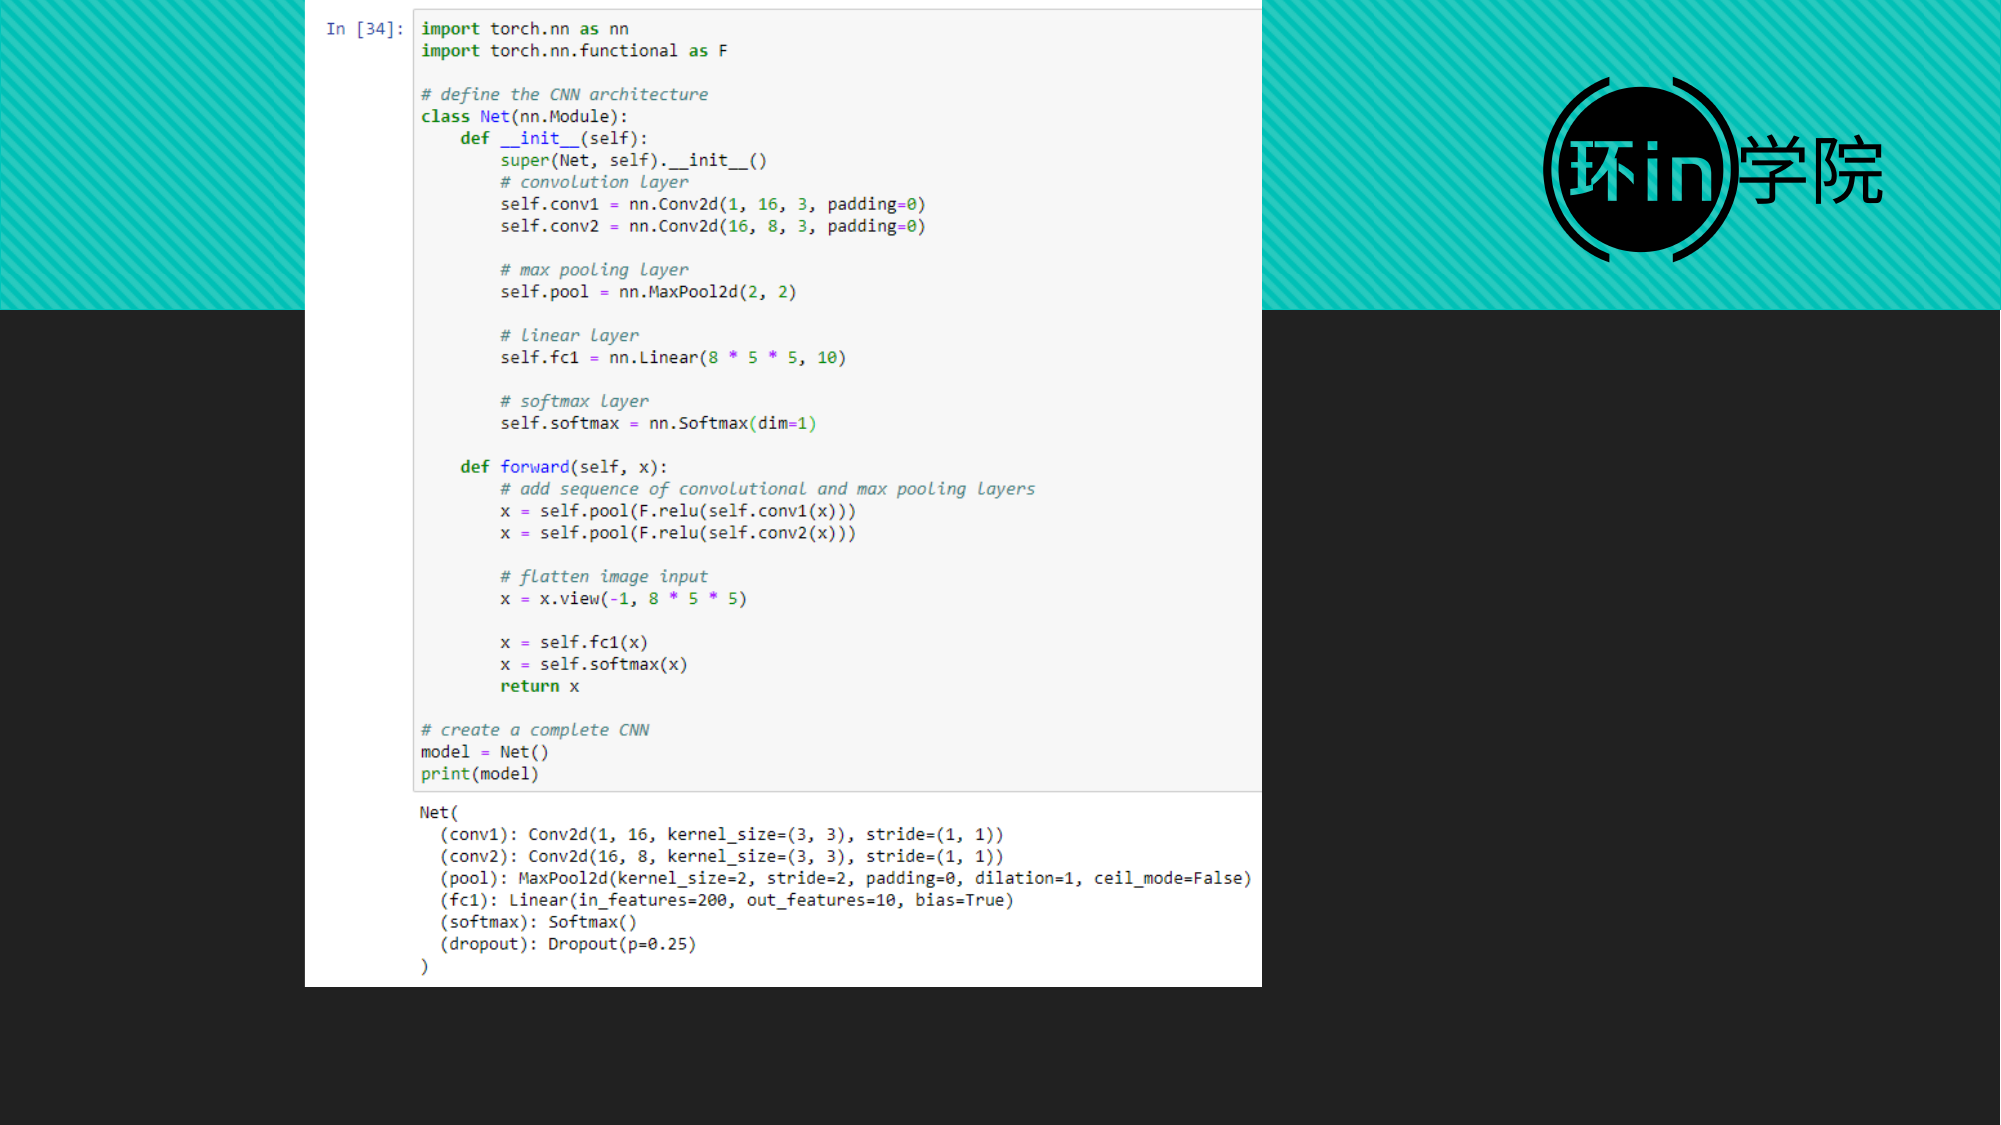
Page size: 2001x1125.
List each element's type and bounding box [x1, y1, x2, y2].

picture [1, 0, 2000, 987]
